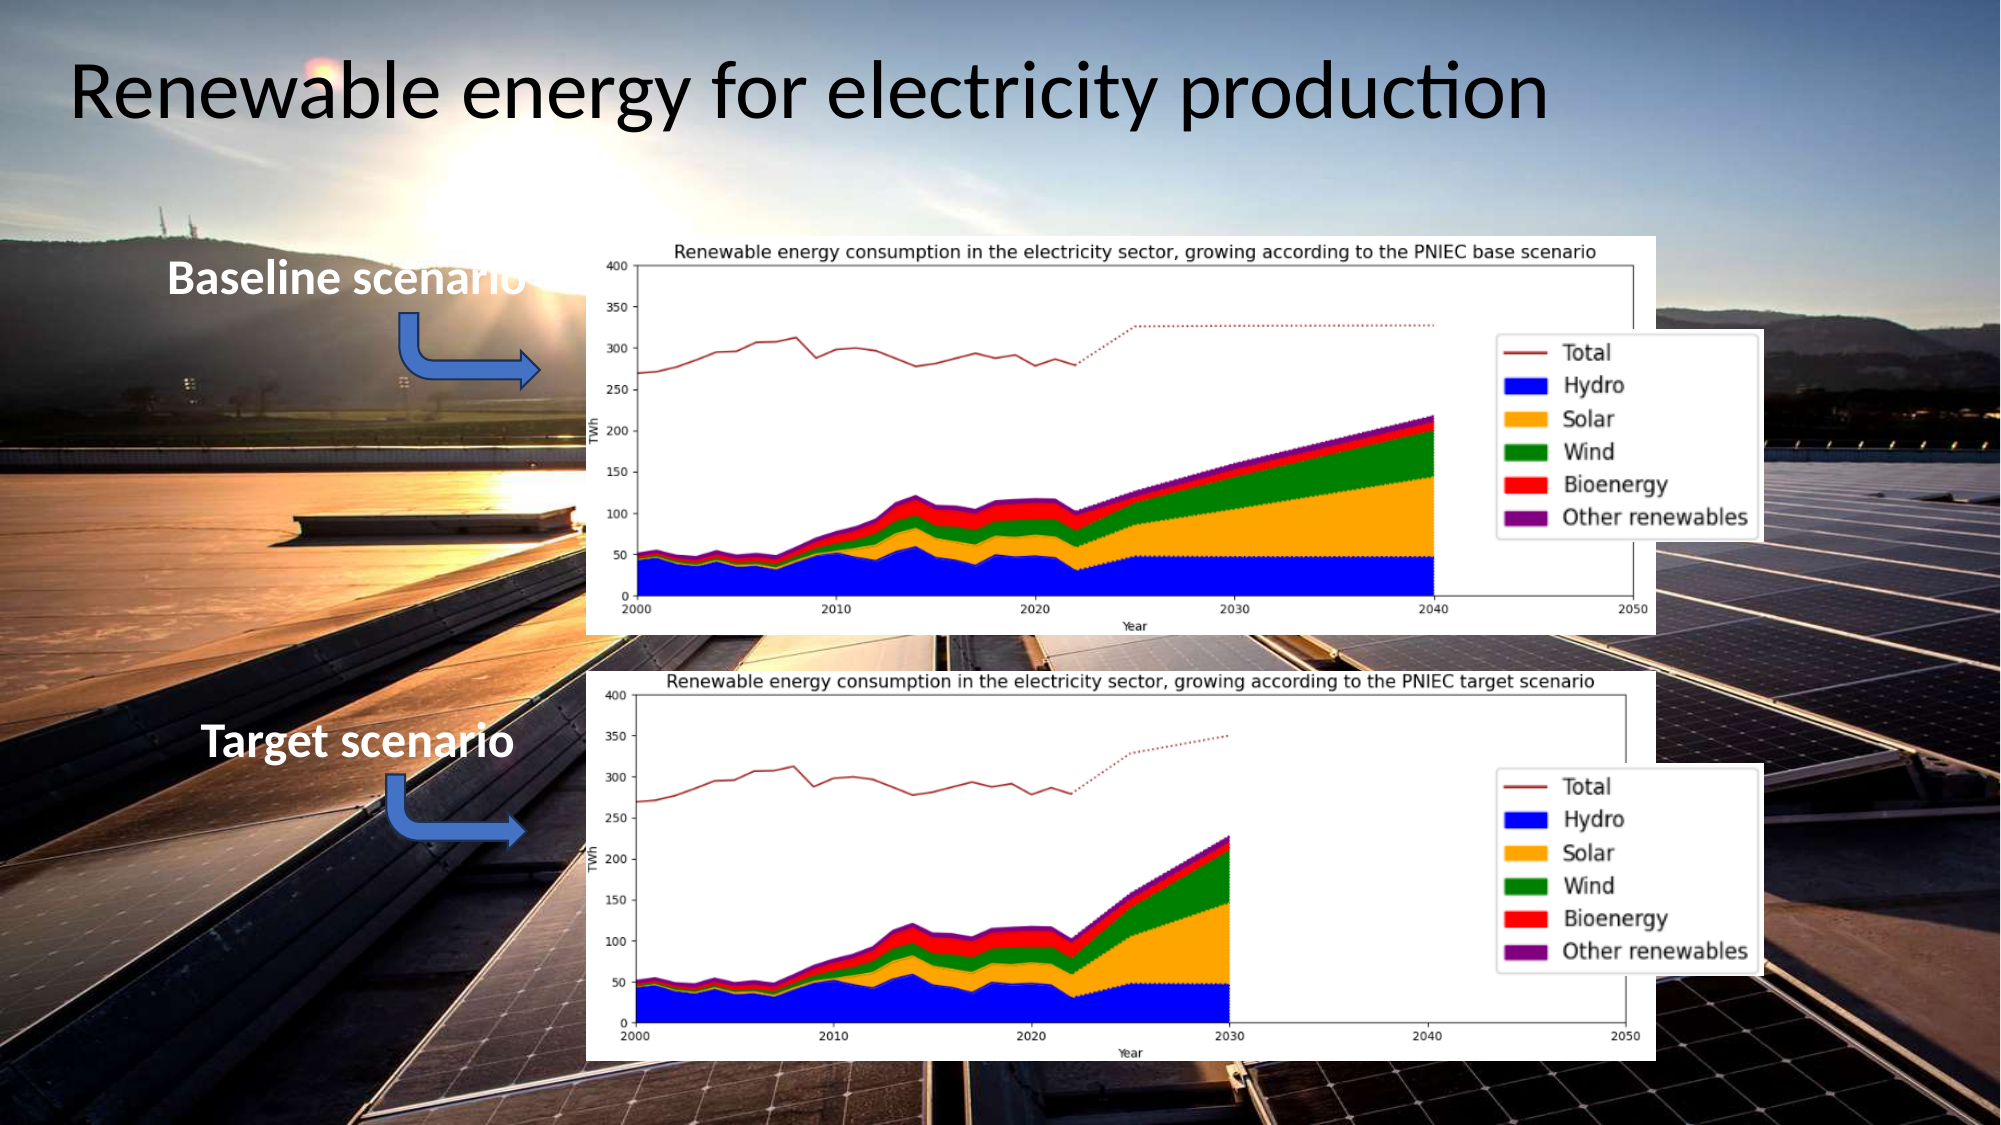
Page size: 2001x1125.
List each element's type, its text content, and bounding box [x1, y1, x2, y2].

title Renewable energy for electricity production [54, 0, 1780, 201]
text_box [385, 773, 529, 853]
text_box Baseline scenario [152, 236, 553, 312]
picture [0, 0, 2001, 1125]
text_box Target scenario [185, 700, 586, 776]
text_box [398, 312, 542, 392]
